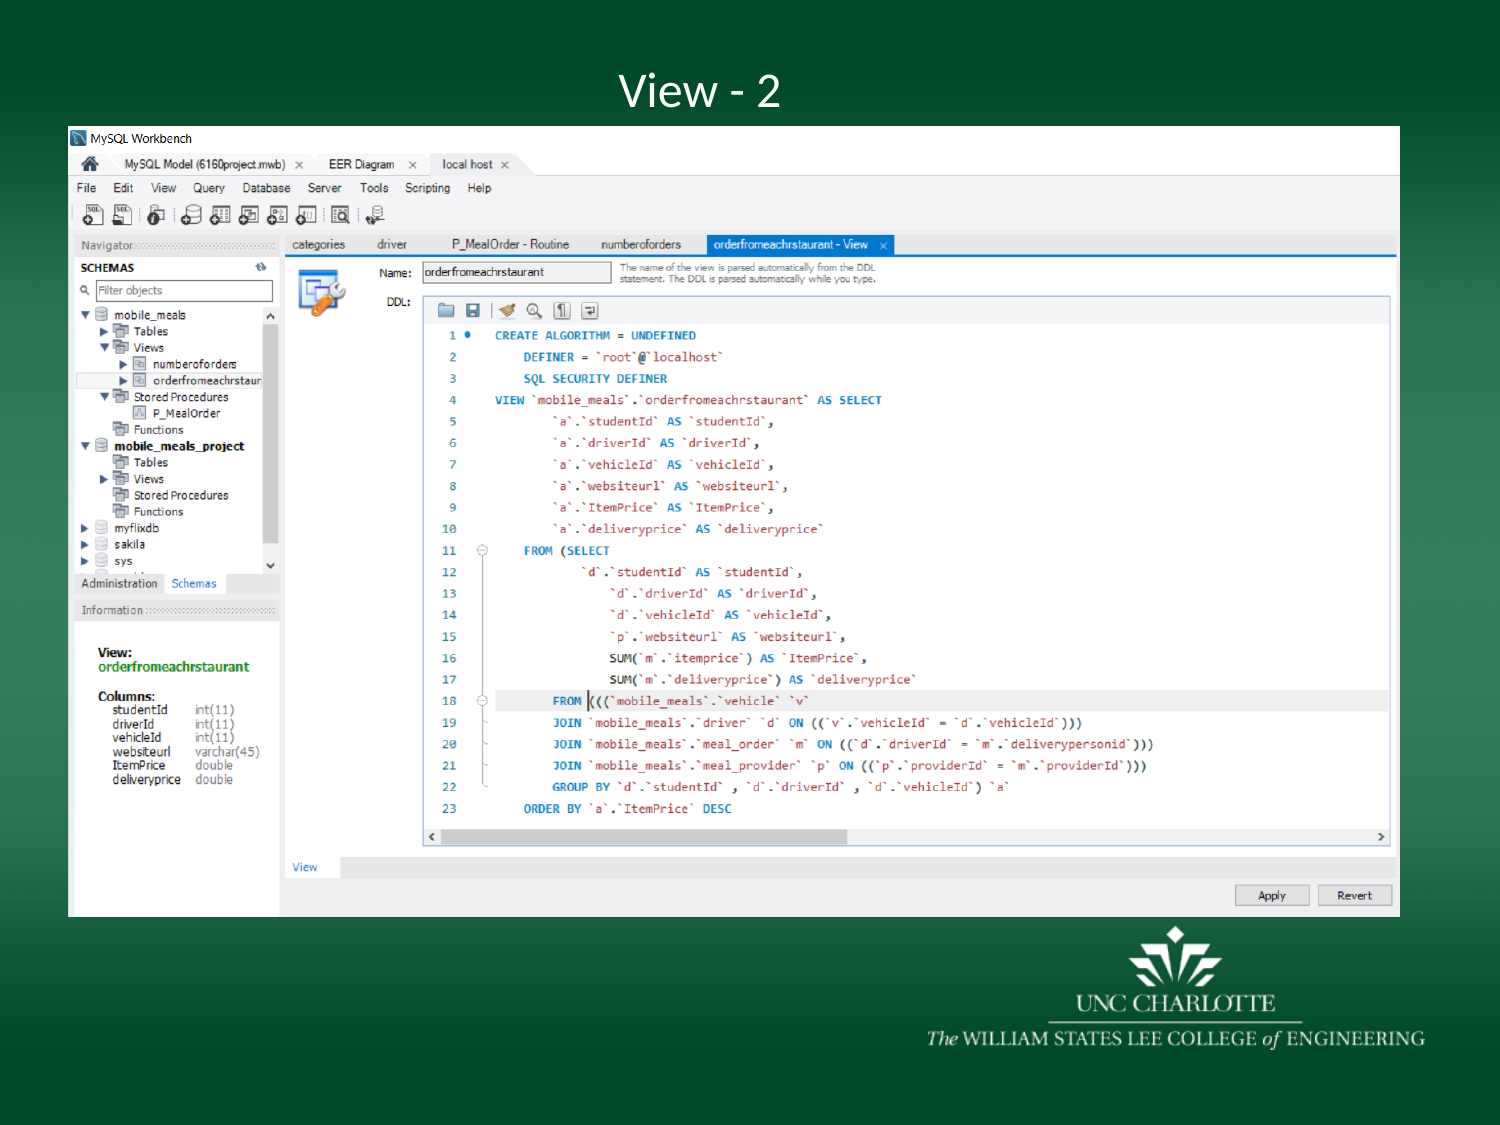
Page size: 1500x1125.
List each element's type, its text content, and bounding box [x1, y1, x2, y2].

picture [0, 0, 1500, 1125]
text_box View - 2 [425, 49, 975, 124]
